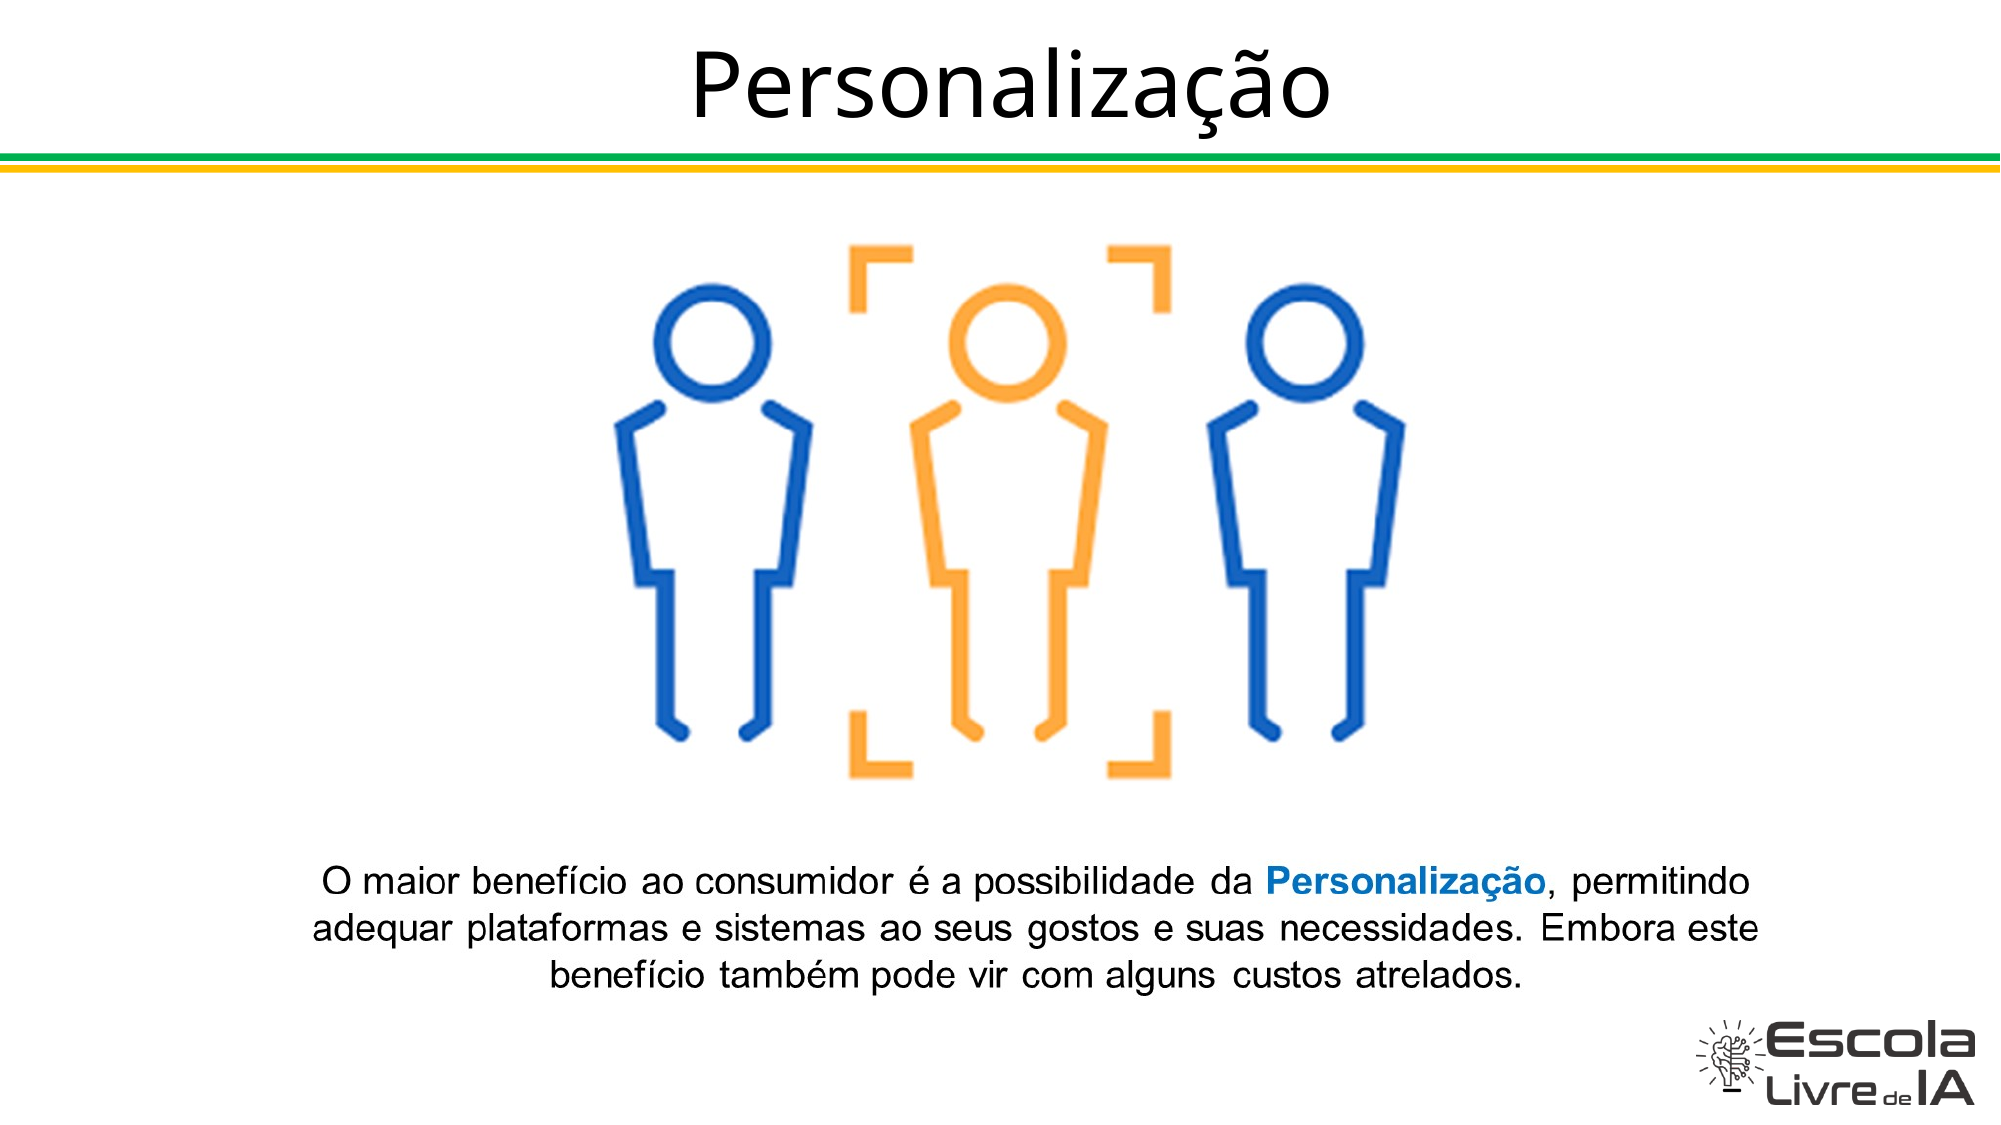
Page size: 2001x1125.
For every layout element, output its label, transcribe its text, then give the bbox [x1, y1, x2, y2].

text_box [0, 153, 2000, 173]
picture [273, 218, 1975, 1105]
text_box Personalização [48, 30, 1975, 142]
